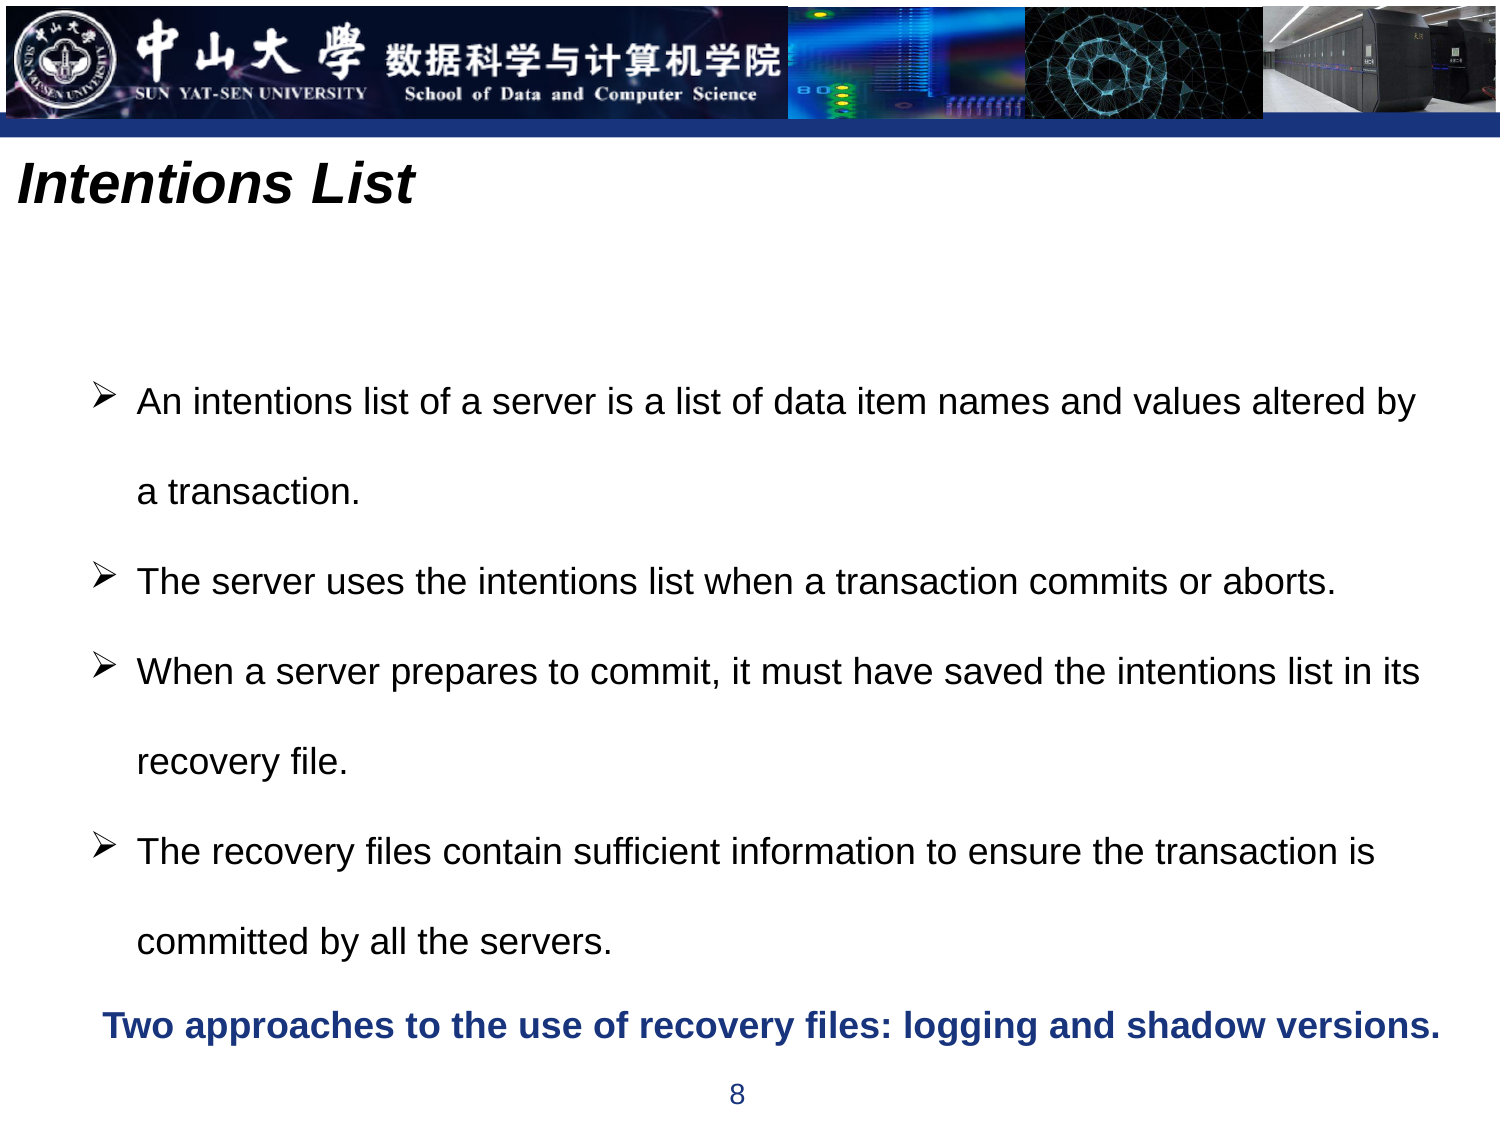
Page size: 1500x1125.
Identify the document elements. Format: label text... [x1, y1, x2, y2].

slide_number 8 [562, 1067, 913, 1119]
picture [6, 6, 1496, 119]
text_box Two approaches to the use of recovery files: logging and shadow versions. [87, 993, 1463, 1054]
text_box An intentions list of a server is a list of data item names and values altered by a transaction. The server uses the intentions list when a transaction commits or aborts. When a server prepares to commit, it must have saved the intentions list in its recovery file. The recovery files contain sufficient information to ensure the transaction is committed by all the servers. [75, 324, 1463, 970]
text_box Intentions List [2, 137, 431, 223]
